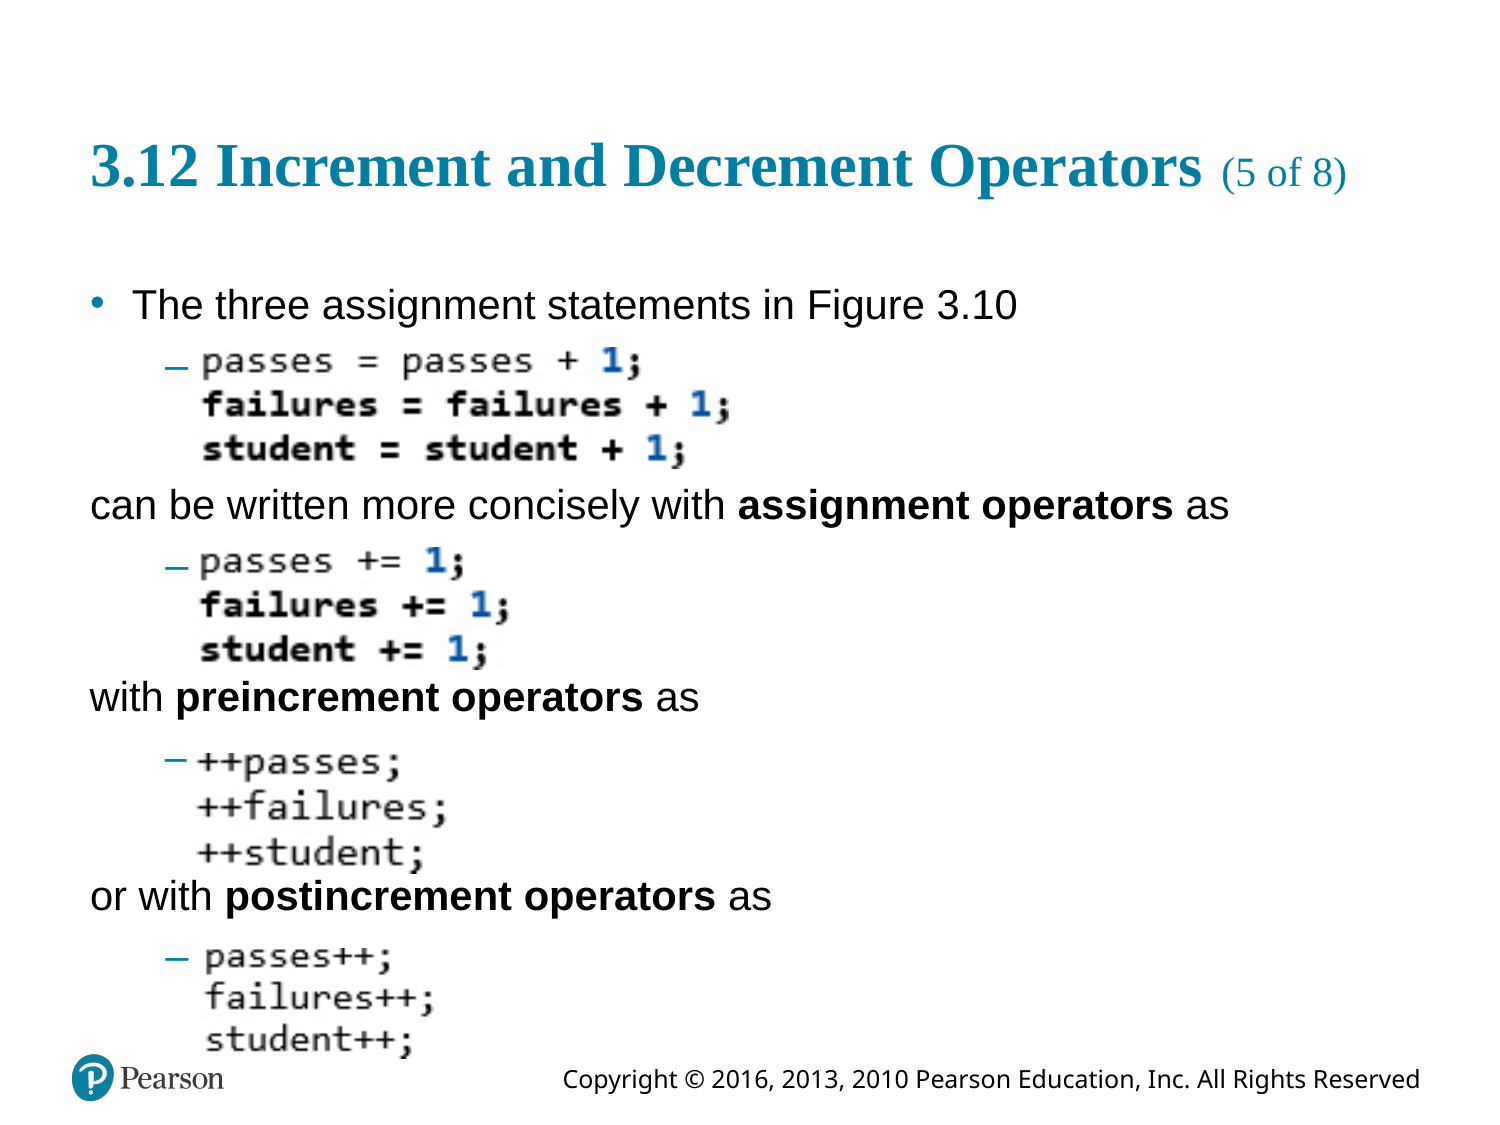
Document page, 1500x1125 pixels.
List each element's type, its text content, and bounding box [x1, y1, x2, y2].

picture [98, 935, 434, 1101]
picture [72, 1087, 83, 1101]
picture [191, 538, 510, 670]
picture [186, 743, 447, 874]
list The three assignment statements in Figure 3.10 [75, 262, 1425, 350]
list with preincrement operators as [74, 654, 1425, 732]
picture [72, 1054, 88, 1070]
title 3.12 Increment and Decrement Operators (5 of 8) [75, 35, 1425, 216]
picture [193, 346, 729, 469]
picture [80, 1063, 106, 1088]
list can be written more concisely with assignment operators as [75, 462, 1425, 523]
list or with postincrement operators as [75, 853, 1425, 906]
